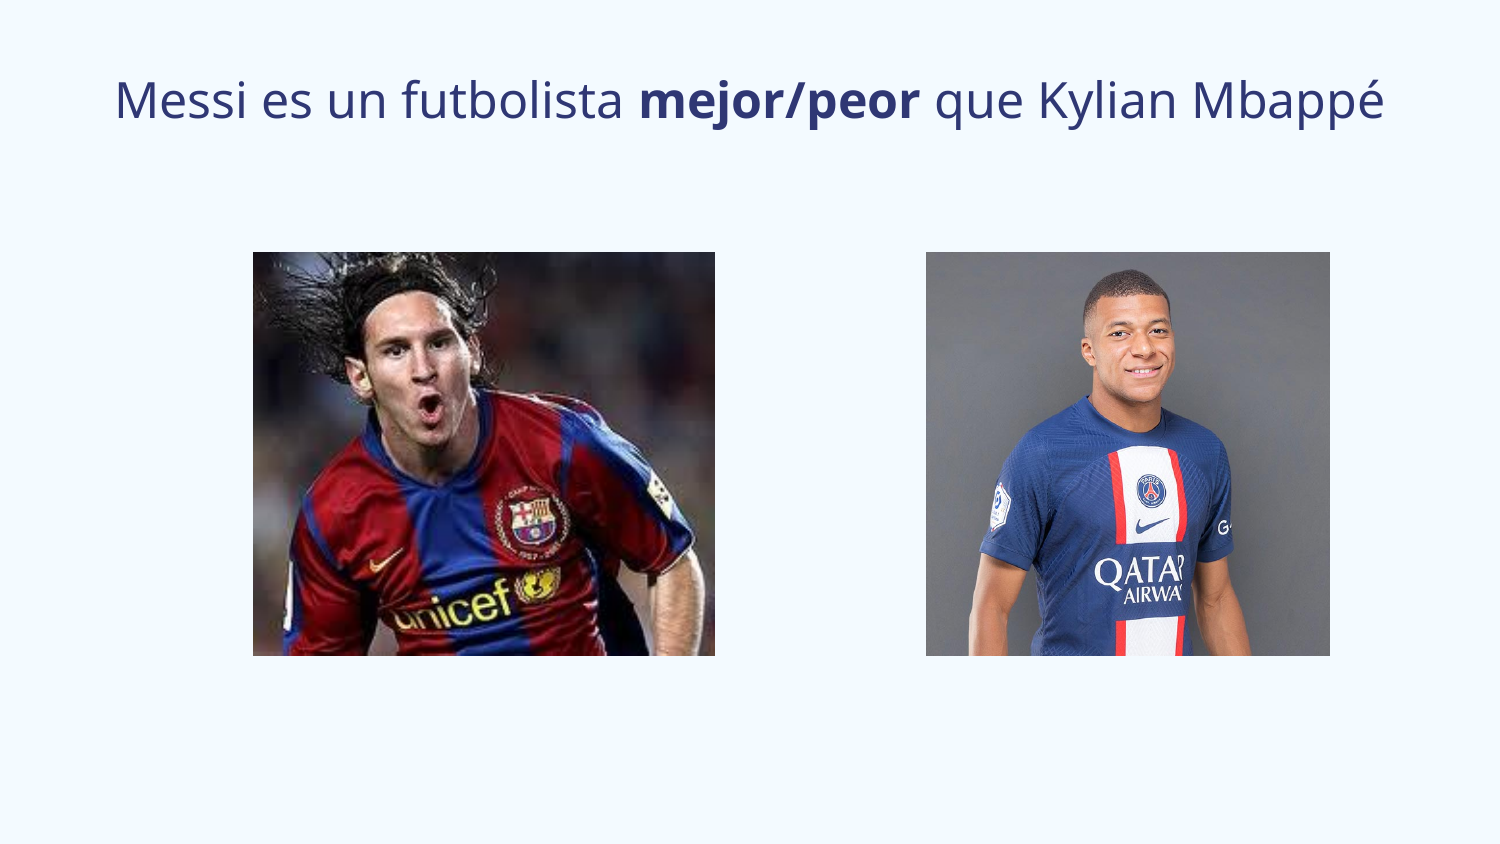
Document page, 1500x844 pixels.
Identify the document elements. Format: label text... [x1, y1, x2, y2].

title Messi es un futbolista mejor/peor que Kylian Mbappé [75, 28, 1425, 169]
picture [926, 252, 1330, 657]
picture [253, 252, 715, 657]
